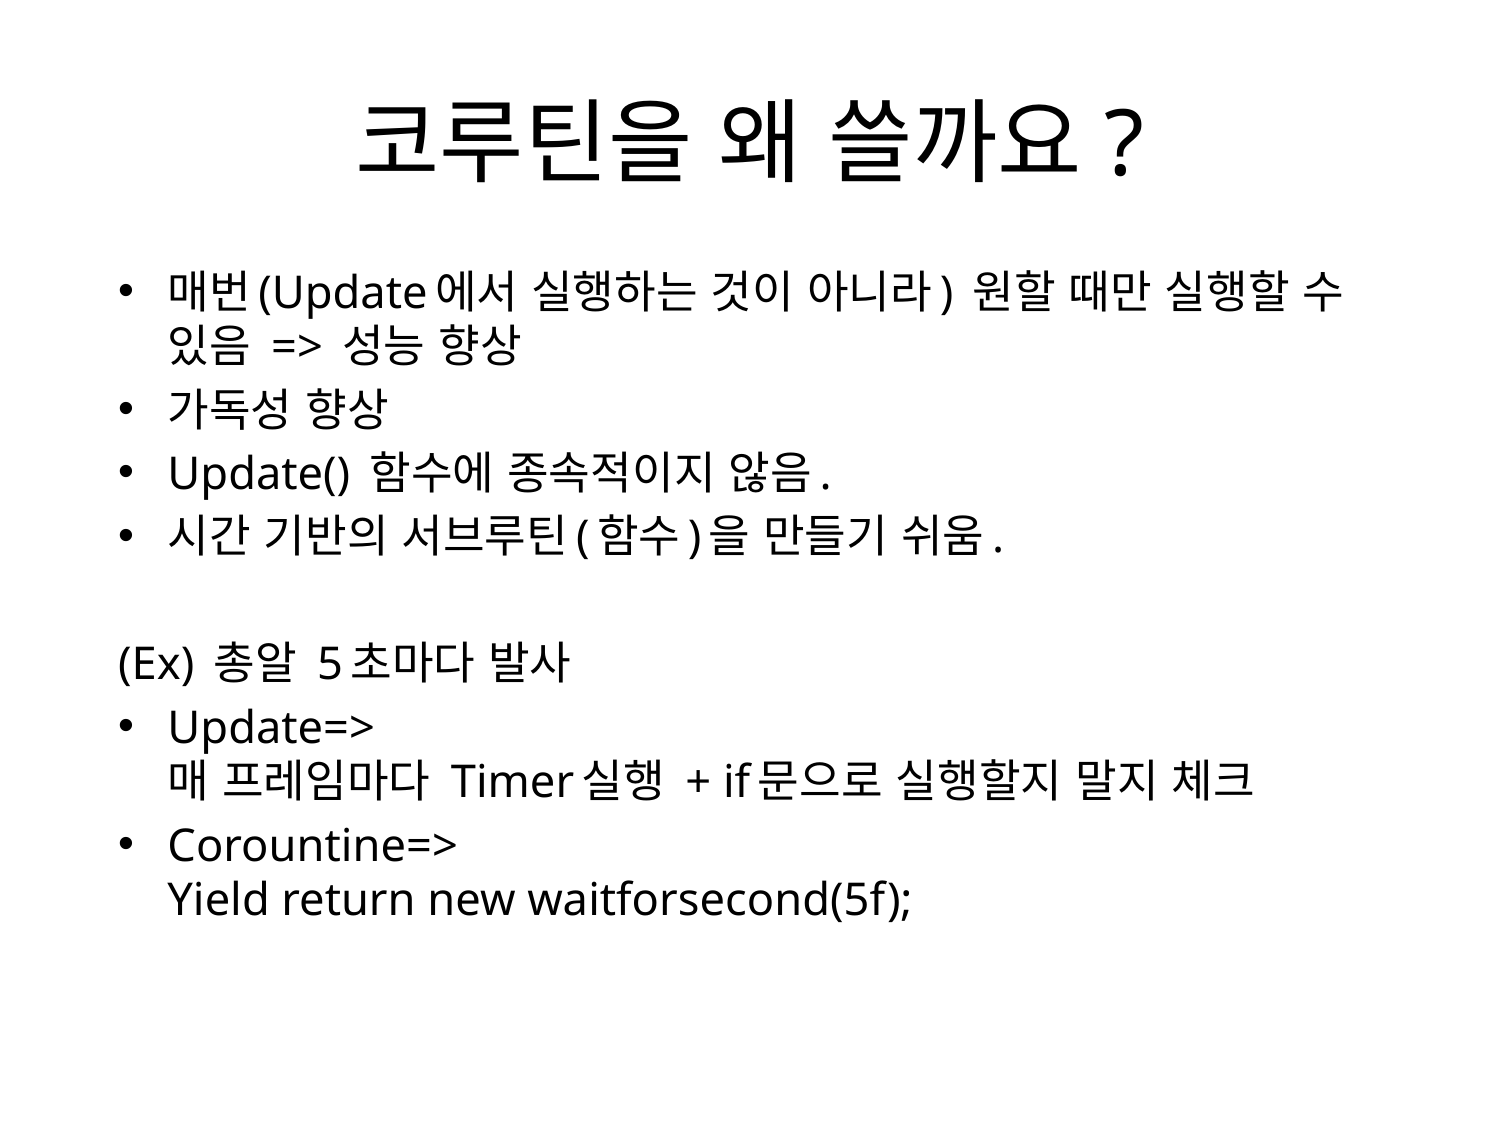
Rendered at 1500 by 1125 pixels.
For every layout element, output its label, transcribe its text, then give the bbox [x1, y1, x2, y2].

title 코루틴을 왜 쓸까요? [75, 45, 1425, 233]
list 매번(Update에서 실행하는 것이 아니라) 원할 때만 실행할 수 있음 => 성능 향상 가독성 향상 Update() 함수에 종속적이지 않음. 시간 기반의 서브루틴(함수)을 만들기 쉬움. (Ex) 총알 5초마다 발사 Update=> 매 프레임마다 Timer실행 + if문으로 실행할지 말지 체크 Corountine=> Yield return new waitforsecond(5f); [103, 255, 1397, 940]
